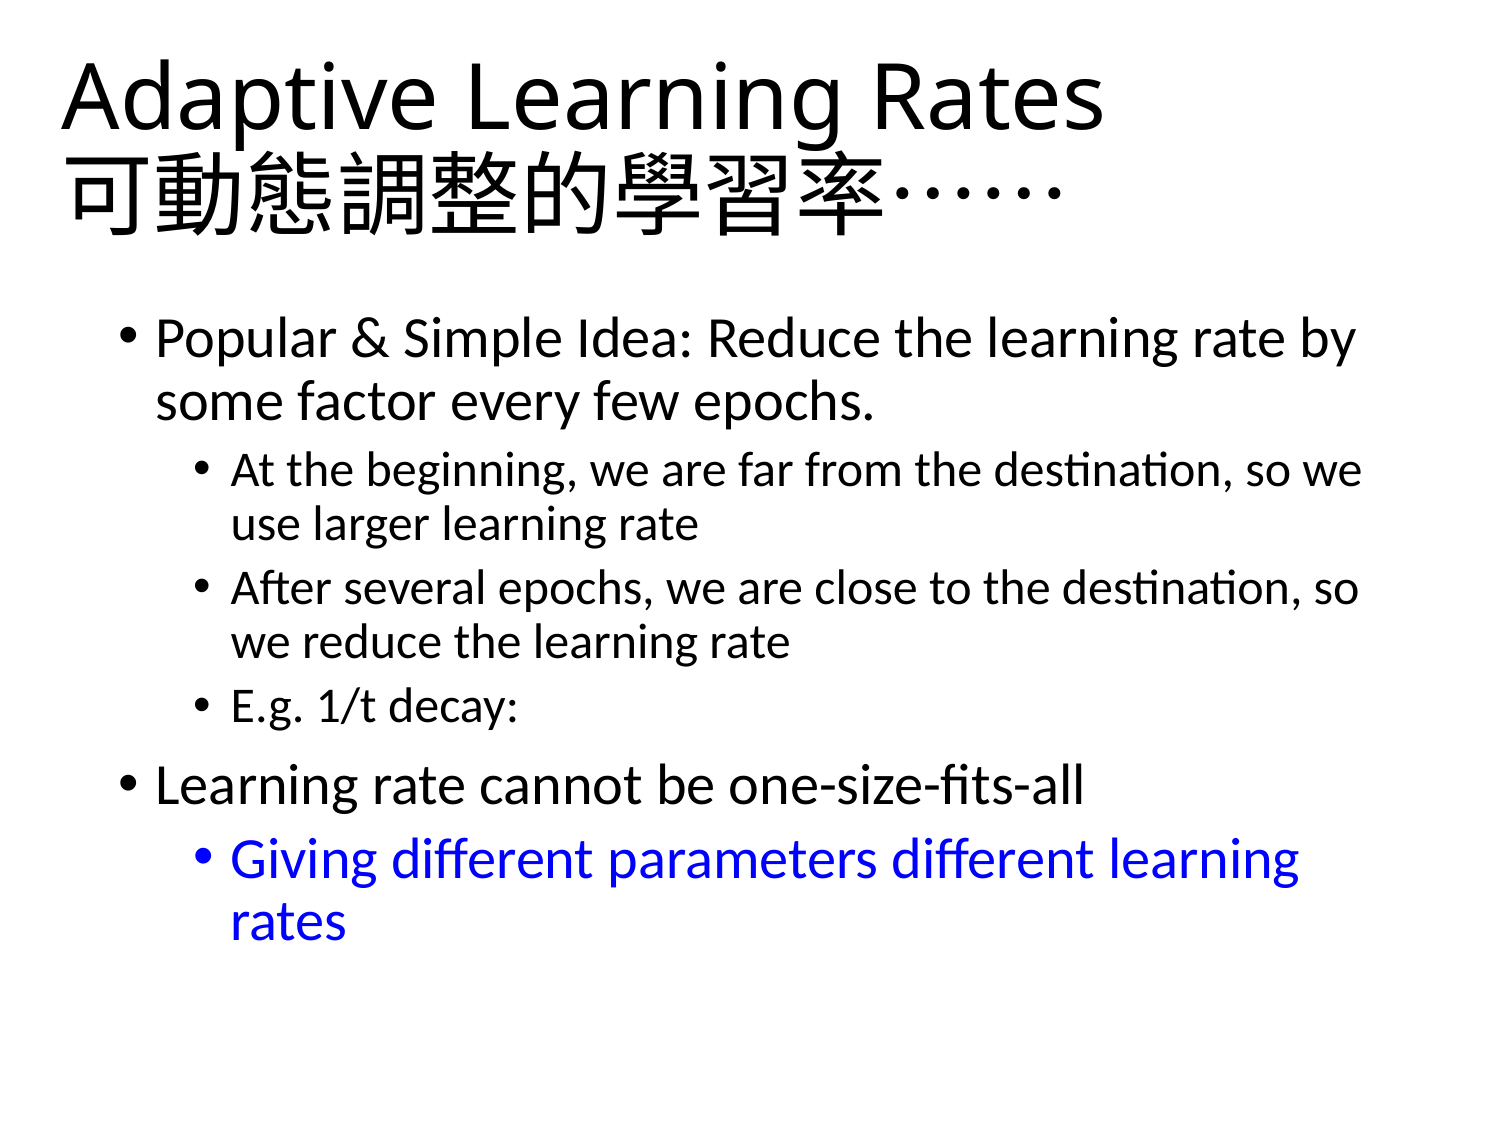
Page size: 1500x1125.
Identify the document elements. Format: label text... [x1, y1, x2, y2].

title Adaptive Learning Rates 可動態調整的學習率…… [46, 41, 1341, 259]
